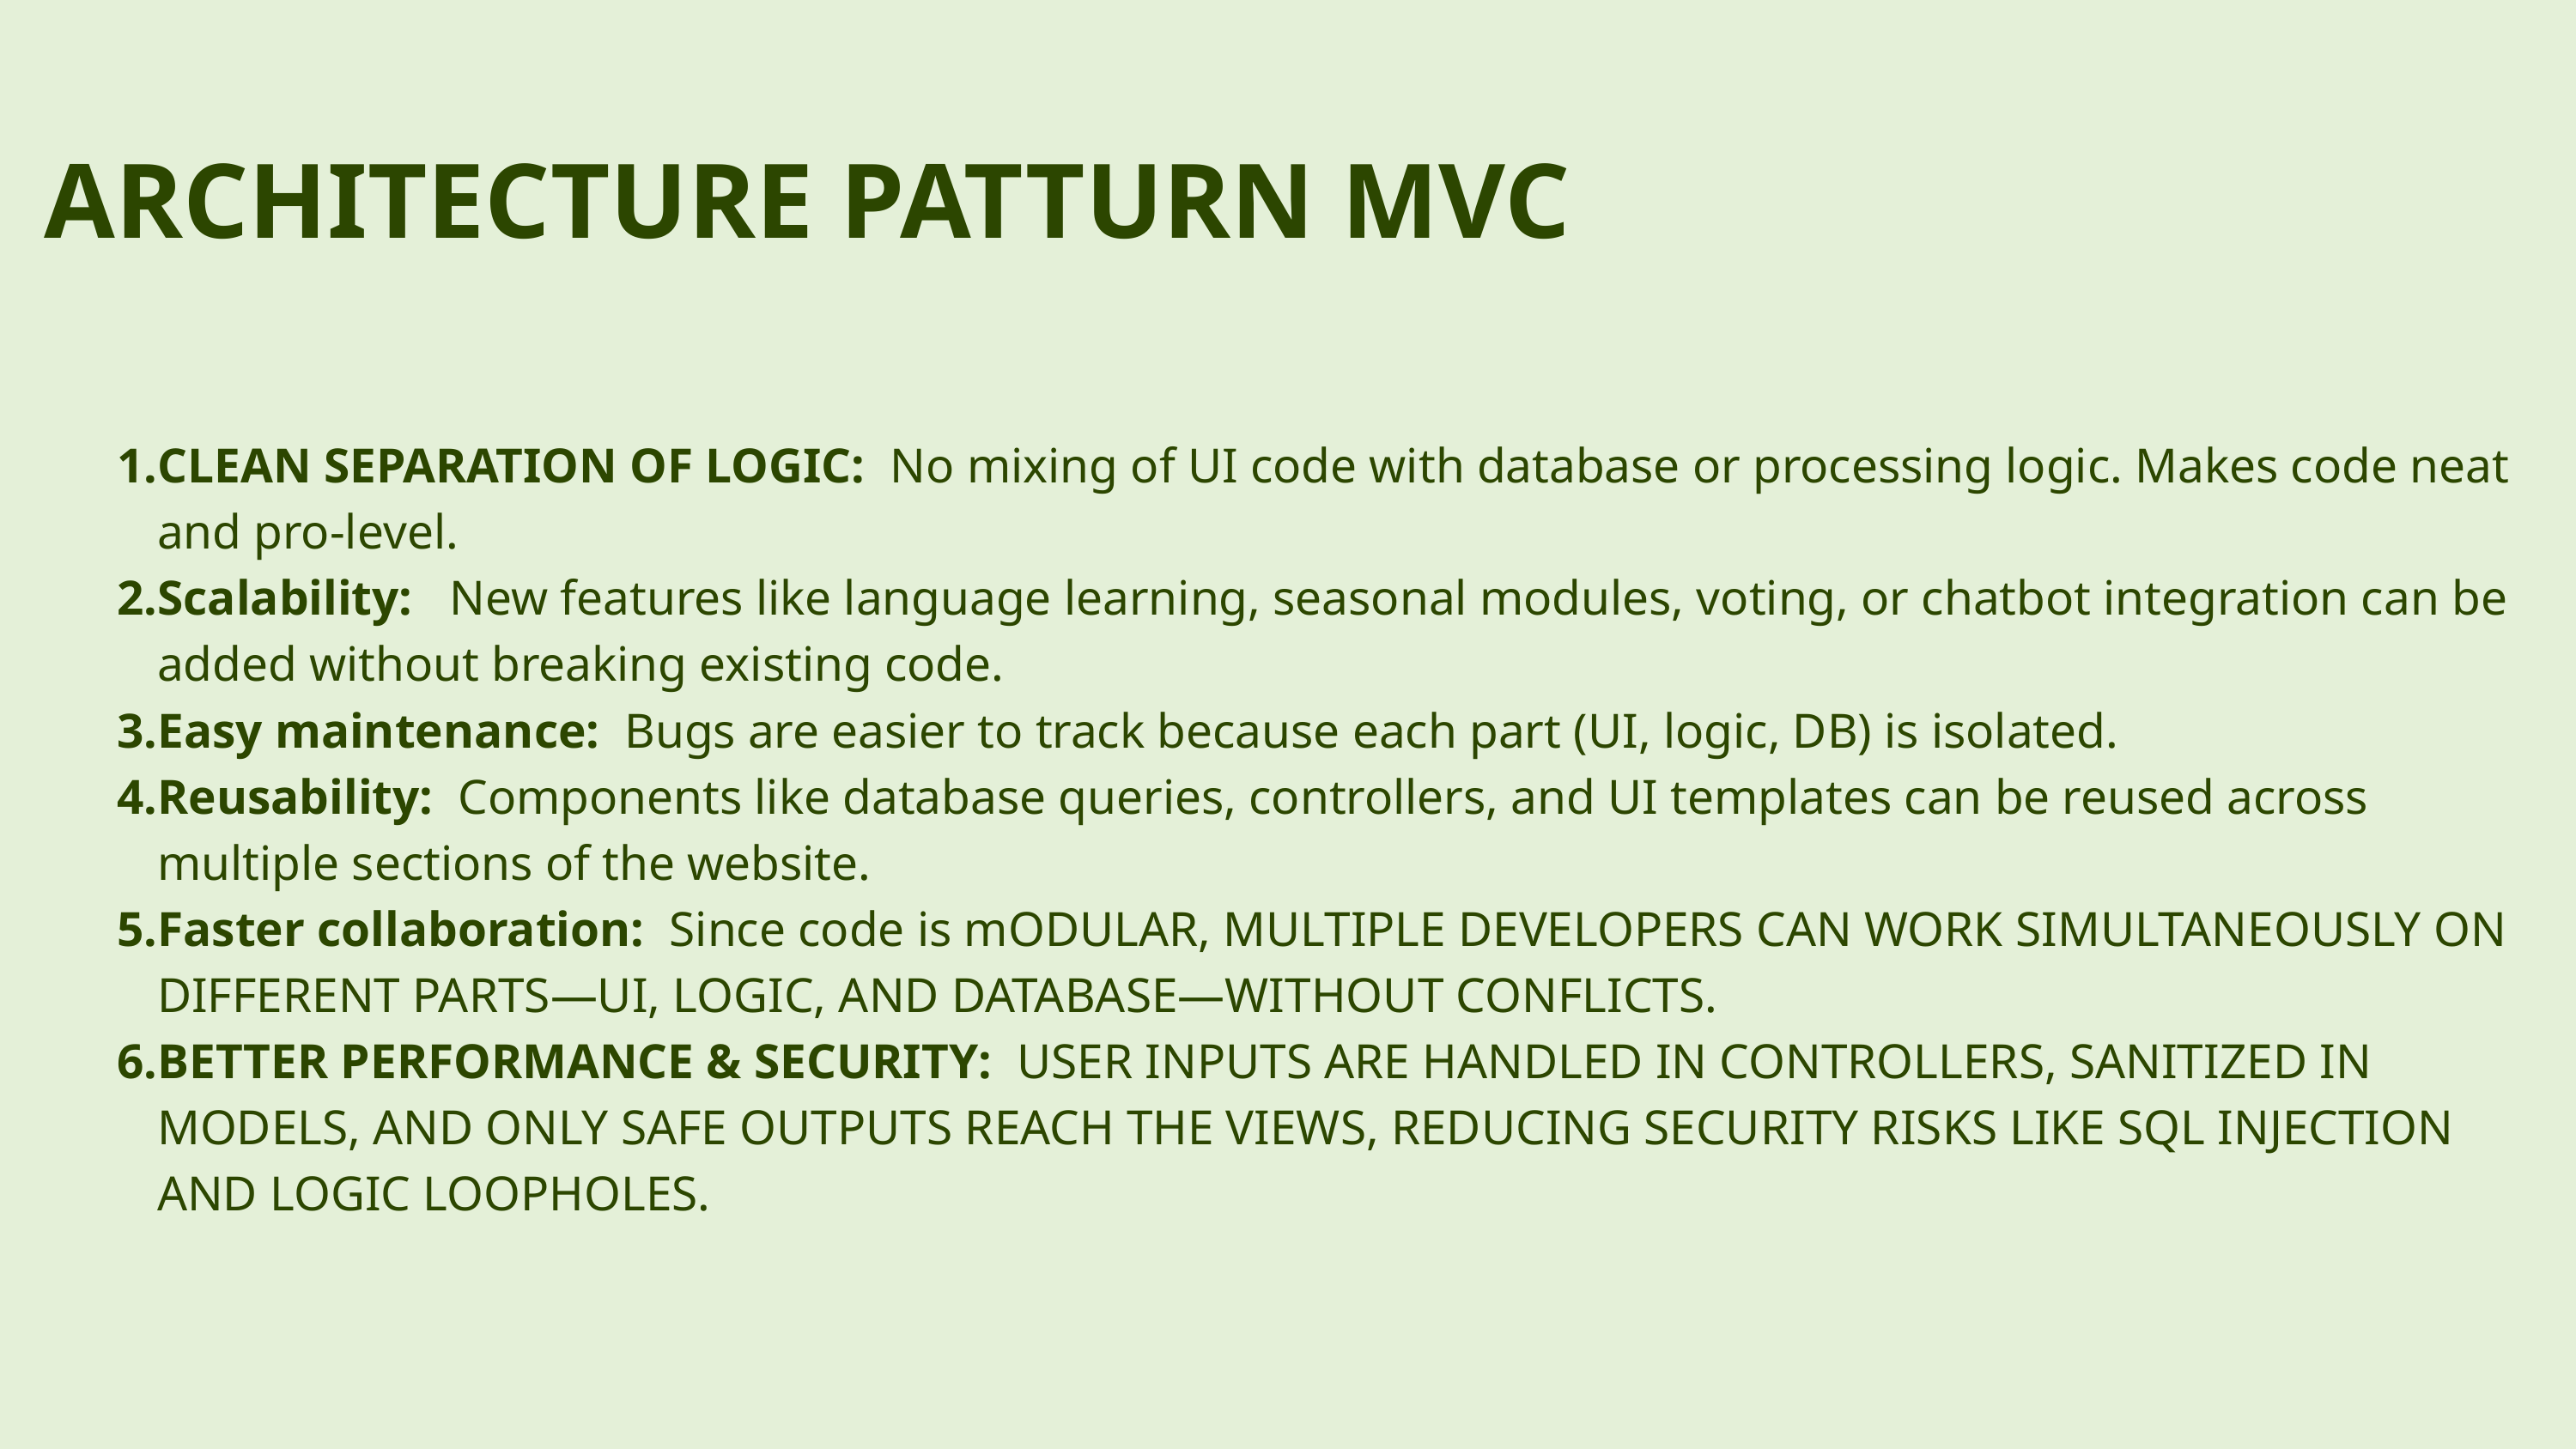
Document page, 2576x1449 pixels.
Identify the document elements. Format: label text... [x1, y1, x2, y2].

text_box CLEAN SEPARATION OF LOGIC: No mixing of UI code with database or processing logic. Makes code neat and pro-level. Scalability: New features like language learning, seasonal modules, voting, or chatbot integration can be added without breaking existing code. Easy maintenance: Bugs are easier to track because each part (UI, logic, DB) is isolated. Reusability: Components like database queries, controllers, and UI templates can be reused across multiple sections of the website. Faster collaboration: Since code is mODULAR, MULTIPLE DEVELOPERS CAN WORK SIMULTANEOUSLY ON DIFFERENT PARTS—UI, LOGIC, AND DATABASE—WITHOUT CONFLICTS. BETTER PERFORMANCE & SECURITY: USER INPUTS ARE HANDLED IN CONTROLLERS, SANITIZED IN MODELS, AND ONLY SAFE OUTPUTS REACH THE VIEWS, REDUCING SECURITY RISKS LIKE SQL INJECTION AND LOGIC LOOPHOLES. [76, 426, 2546, 1287]
text_box ARCHITECTURE PATTURN MVC [0, 168, 1706, 259]
